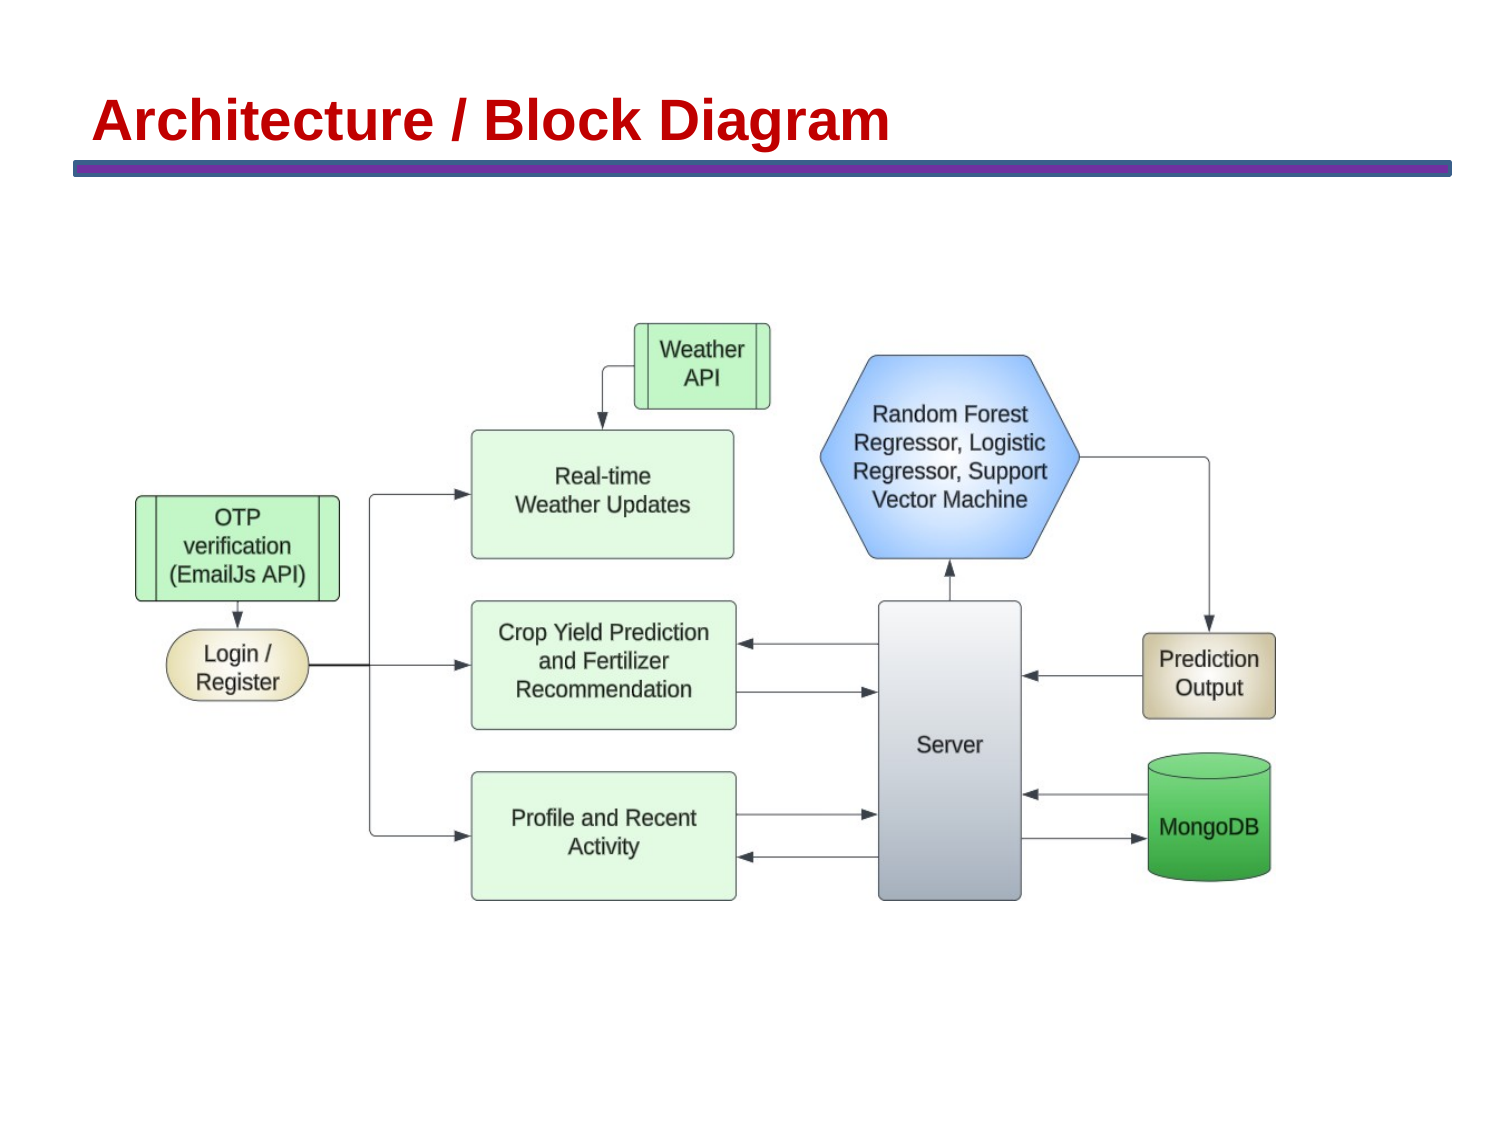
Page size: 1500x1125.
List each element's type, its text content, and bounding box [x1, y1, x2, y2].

text_box Architecture / Block Diagram [76, 75, 1105, 160]
text_box [75, 162, 1450, 175]
picture [135, 321, 1277, 901]
